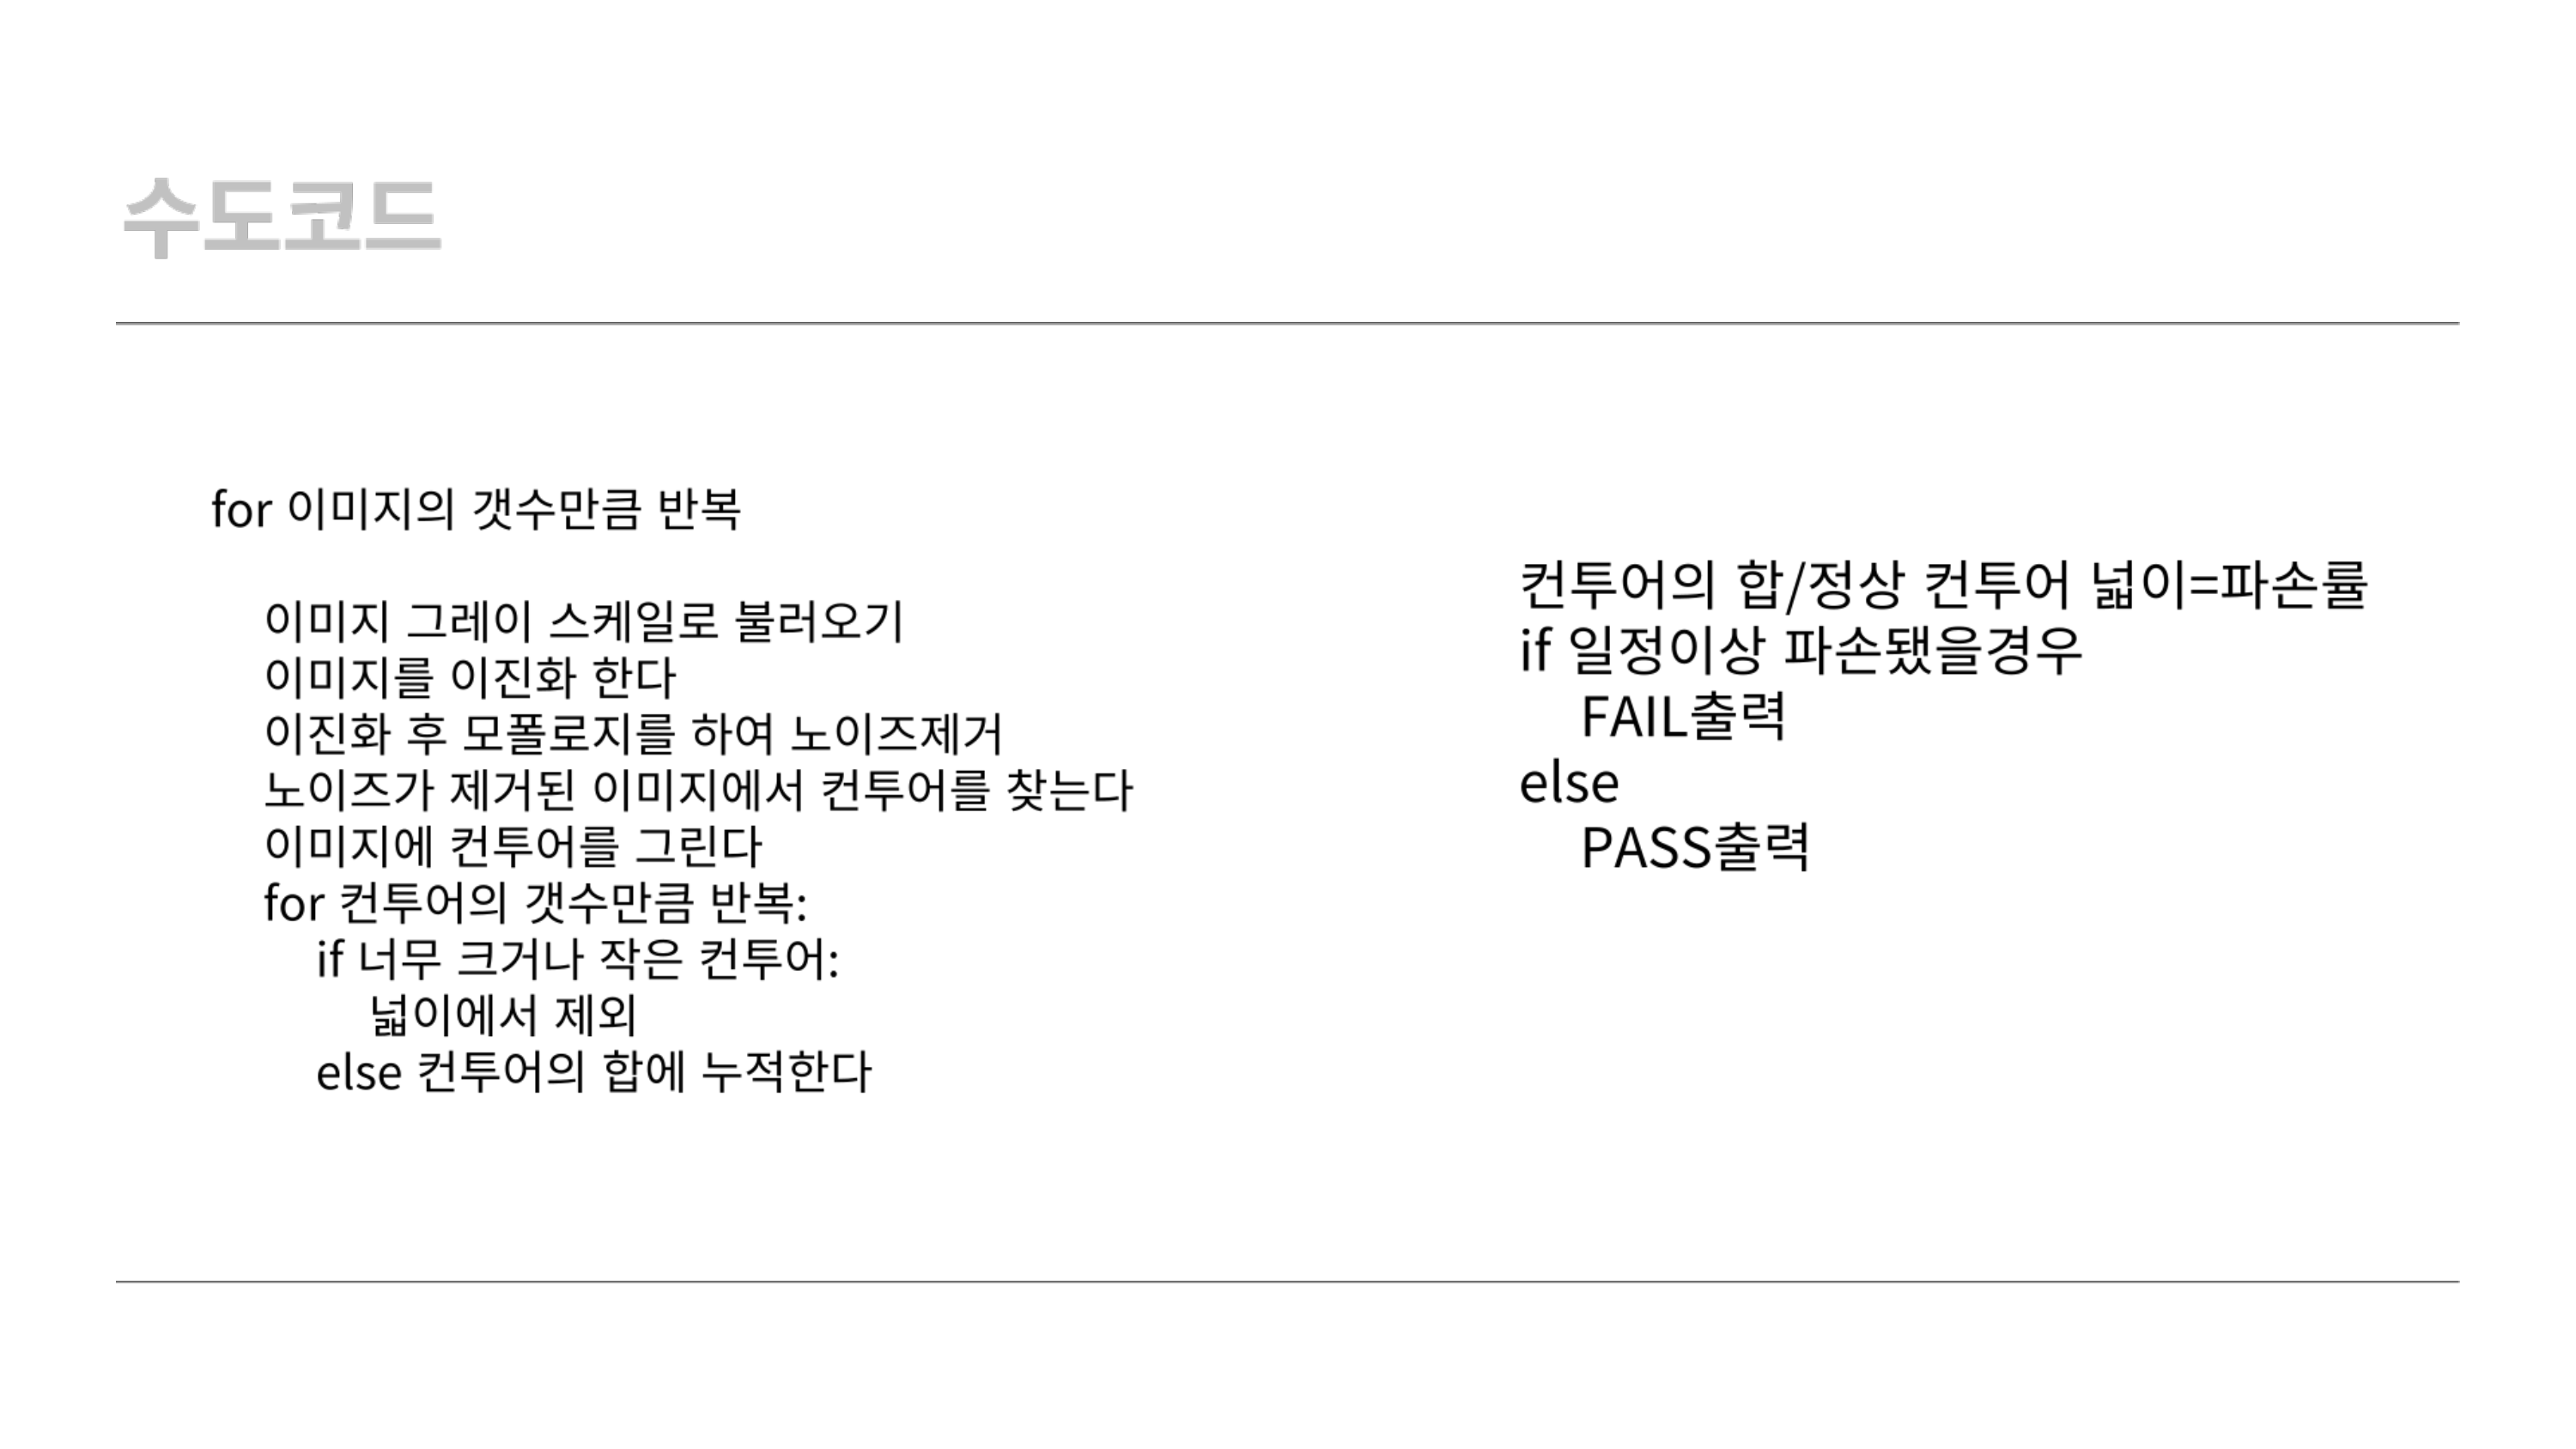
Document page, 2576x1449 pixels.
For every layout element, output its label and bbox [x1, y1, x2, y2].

picture [197, 464, 1178, 1373]
text_box [116, 1280, 192, 1283]
text_box [1182, 1280, 1498, 1283]
text_box [534, 322, 2460, 325]
picture [90, 98, 532, 367]
text_box [2425, 1280, 2460, 1283]
picture [1503, 529, 2421, 1393]
